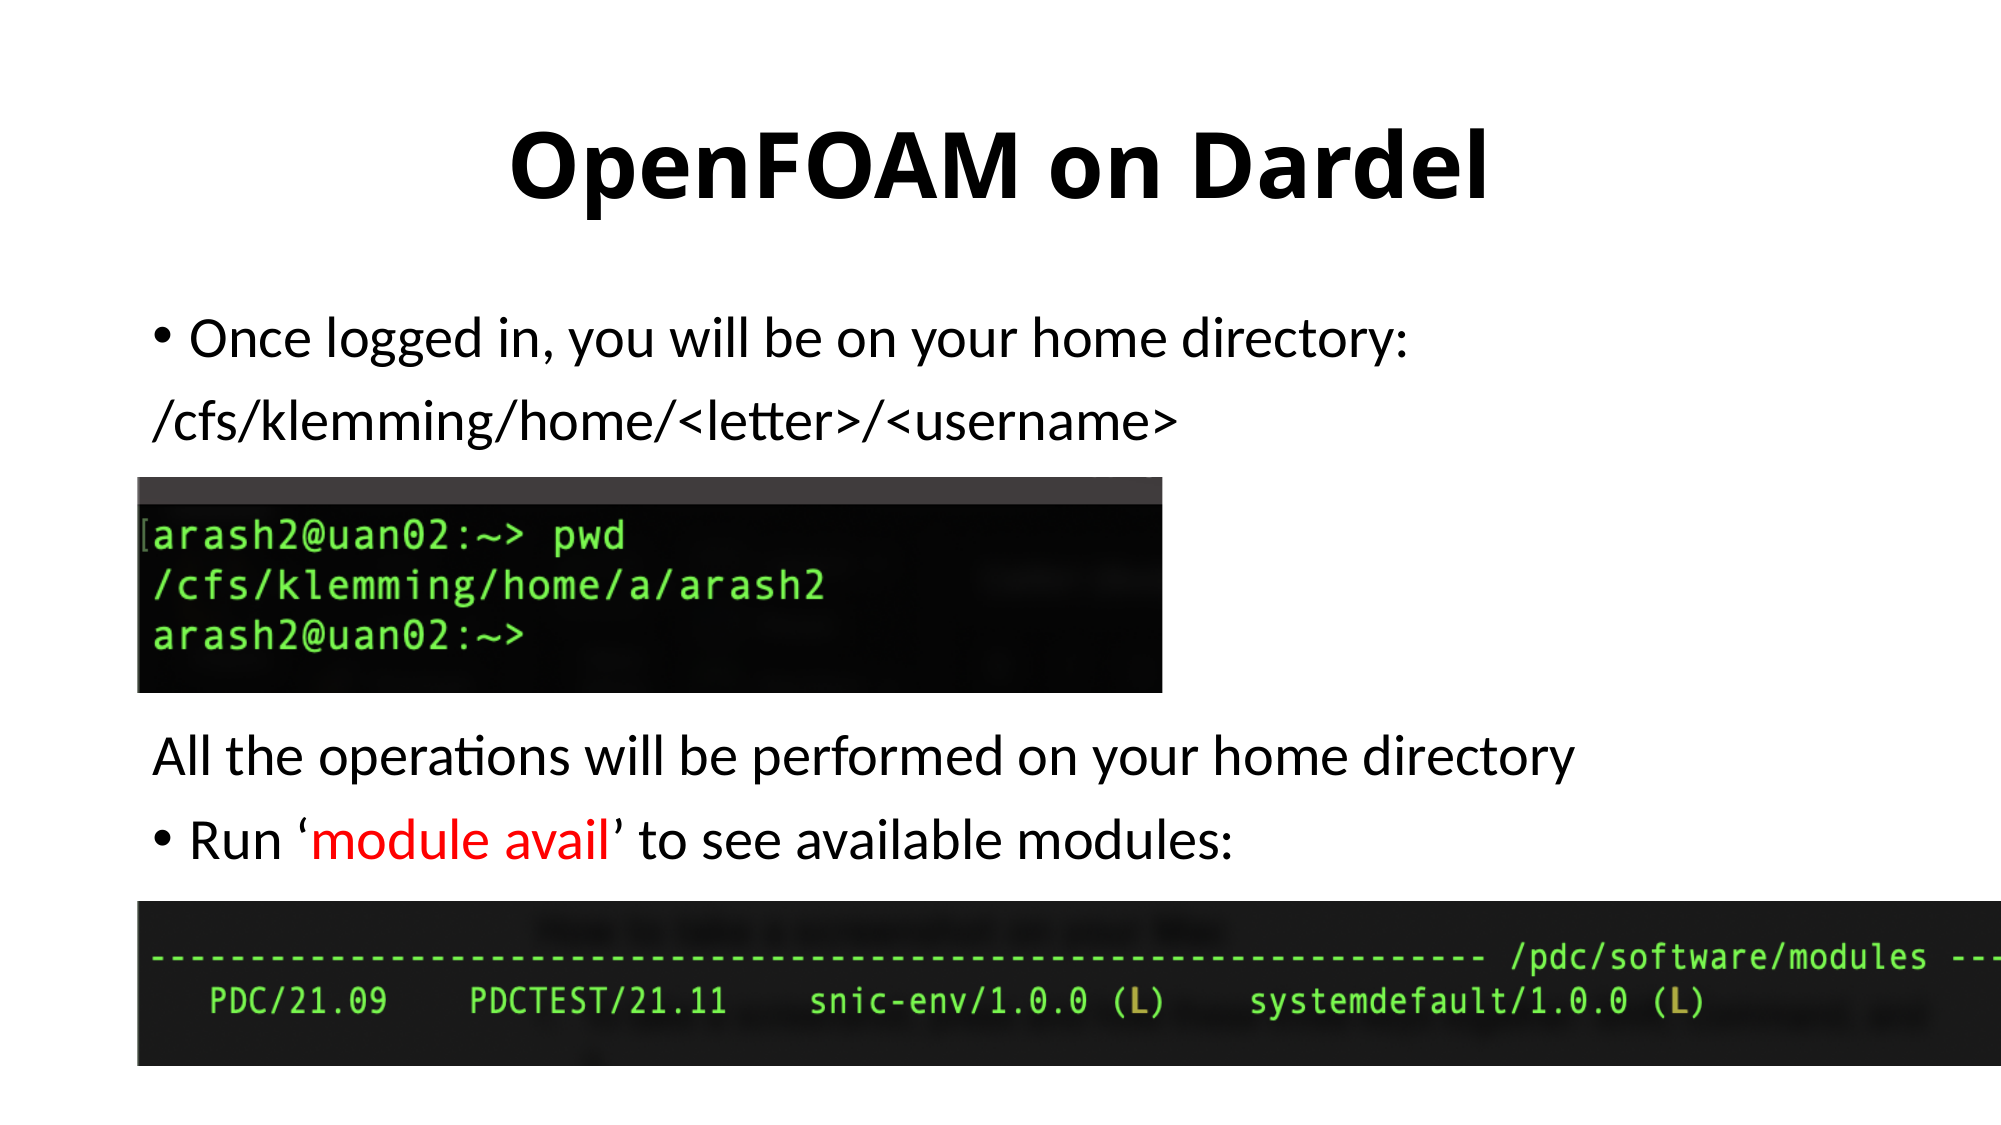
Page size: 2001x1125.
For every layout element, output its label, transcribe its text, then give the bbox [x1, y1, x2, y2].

picture [137, 900, 2001, 1066]
list Once logged in, you will be on your home directory: /cfs/klemming/home/<letter>/<username> All the operations will be performed on your home directory Run ‘module avail’ to see available modules: [137, 299, 1863, 900]
title OpenFOAM on Dardel [137, 59, 1863, 278]
picture [137, 477, 1163, 693]
